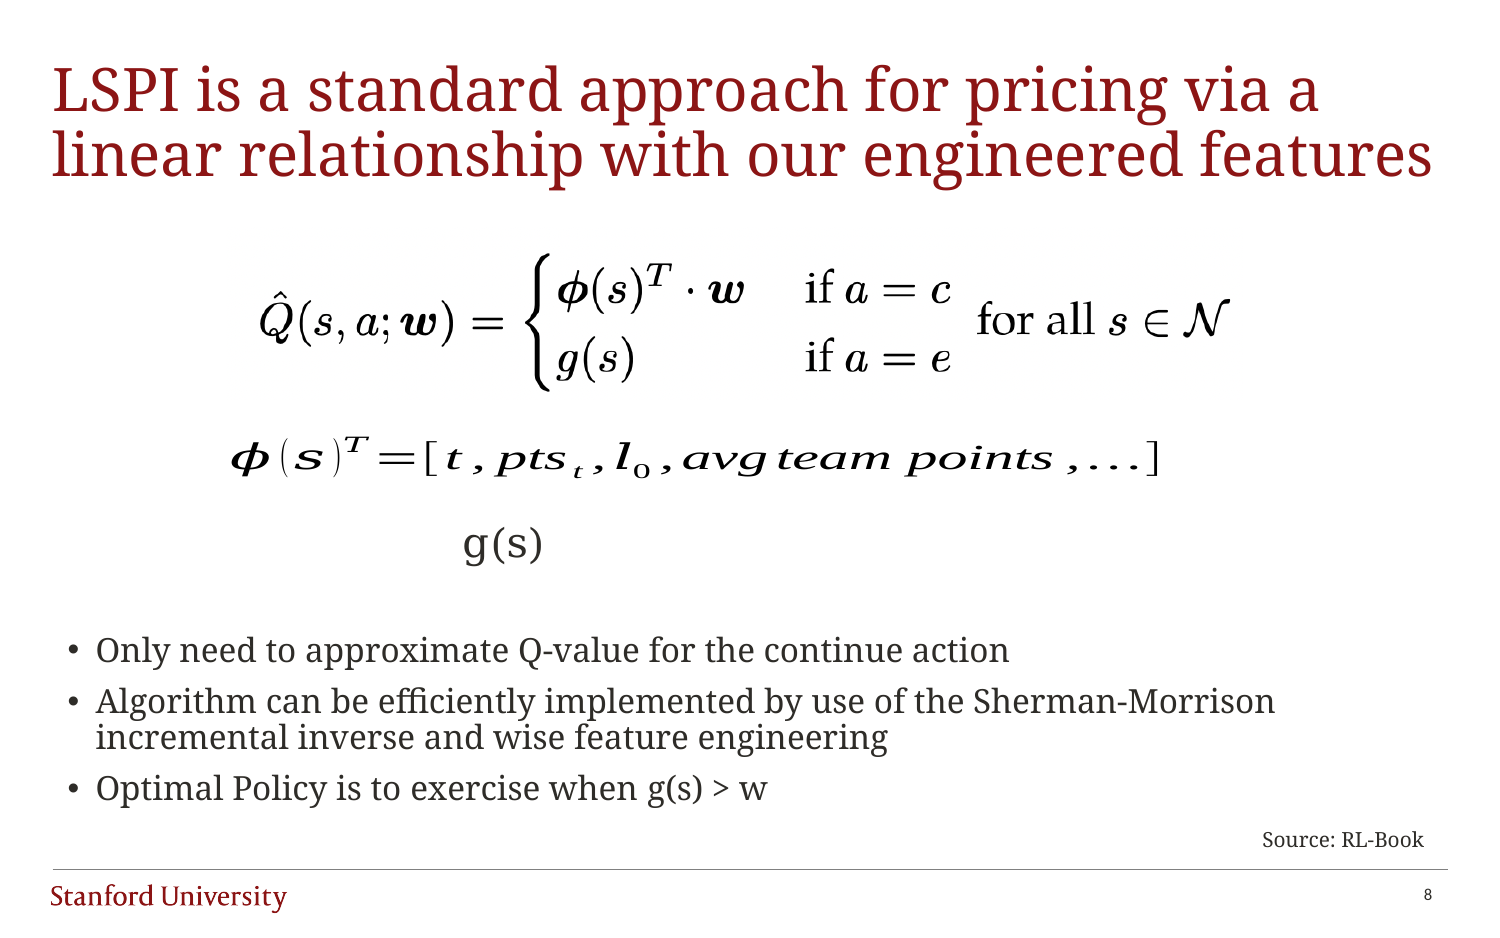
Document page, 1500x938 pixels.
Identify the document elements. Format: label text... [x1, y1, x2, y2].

slide_number 8 [1110, 868, 1448, 919]
picture [37, 870, 301, 927]
title LSPI is a standard approach for pricing via a linear relationship with our engineered features [52, 49, 1448, 200]
text_box Source: RL-Book [1262, 821, 1500, 916]
picture [226, 227, 1243, 400]
